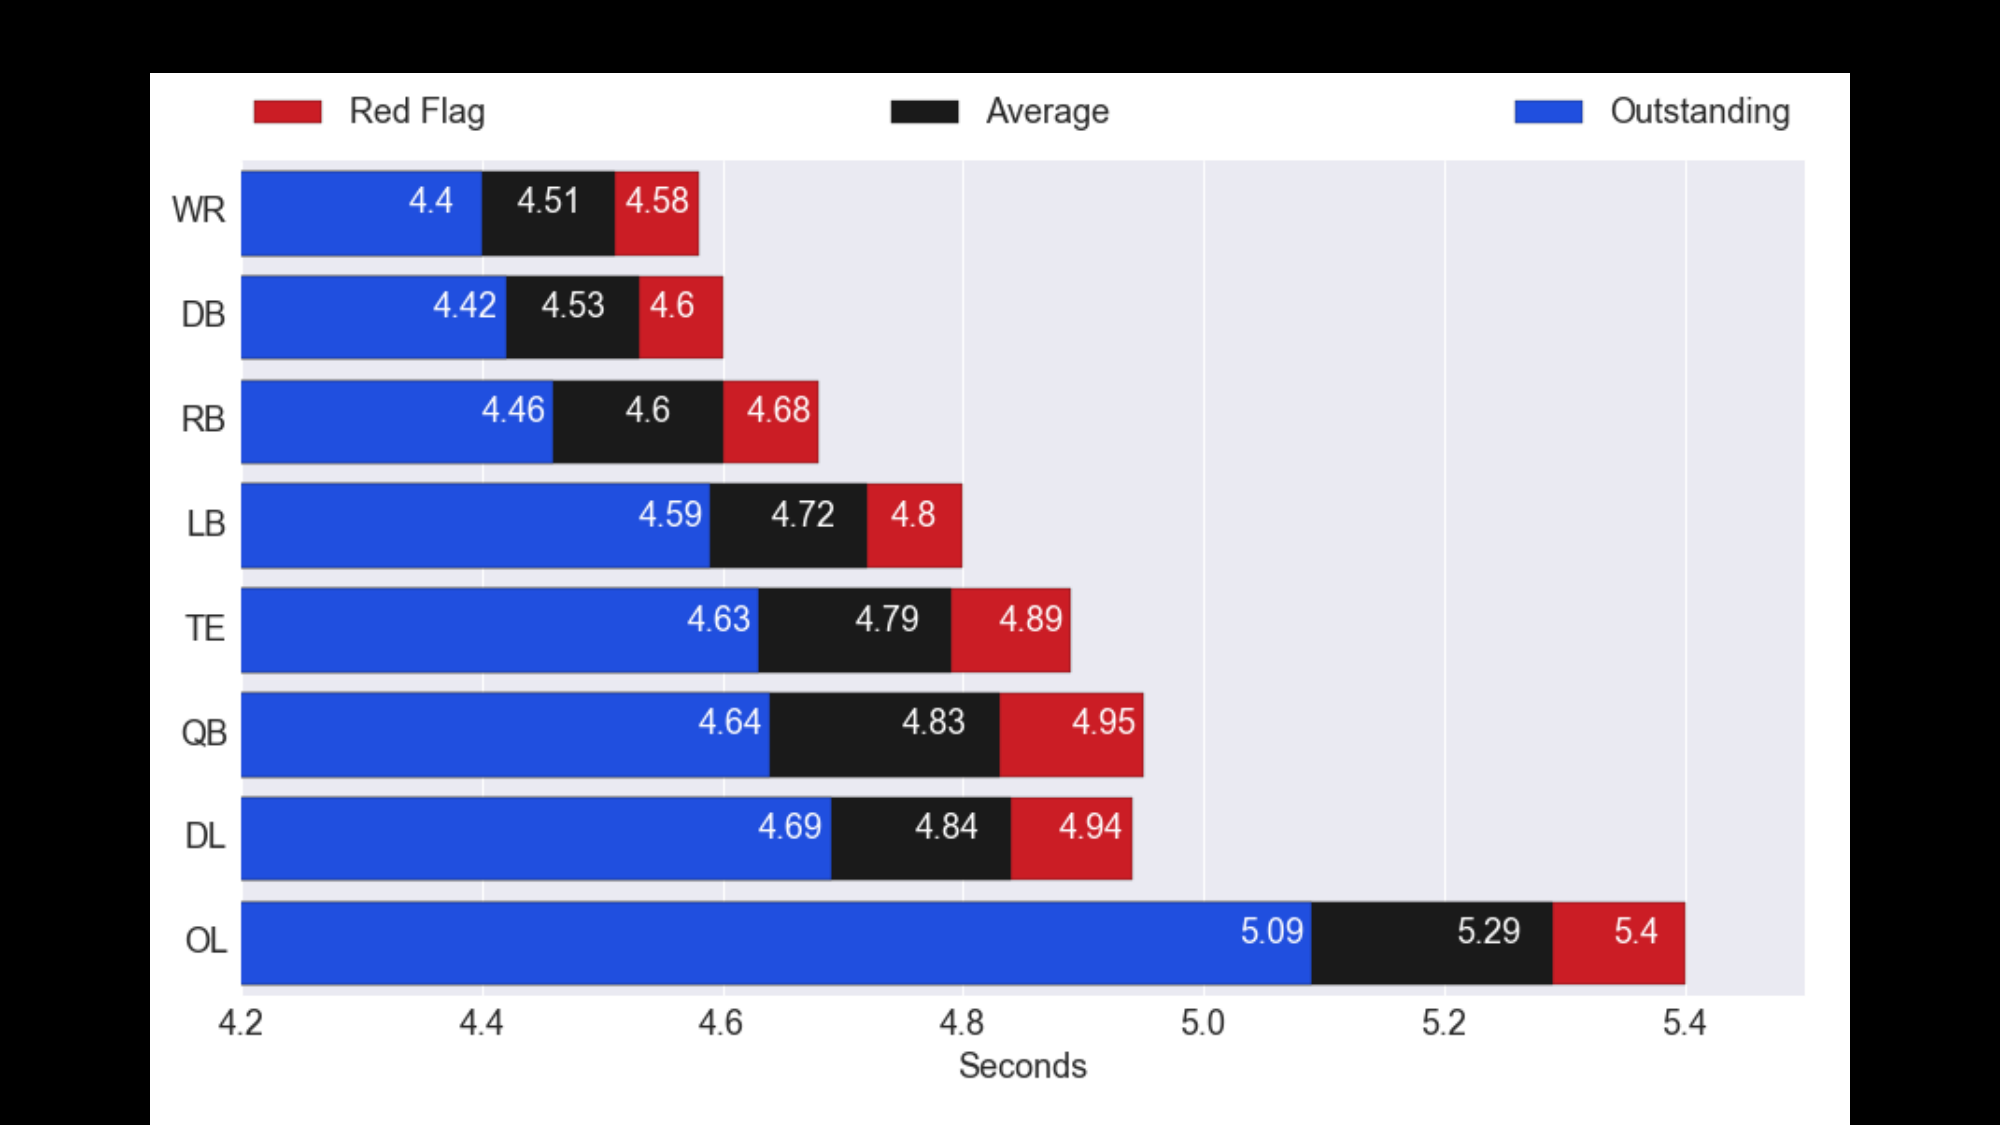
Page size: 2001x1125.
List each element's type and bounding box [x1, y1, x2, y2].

picture [150, 73, 1850, 1125]
